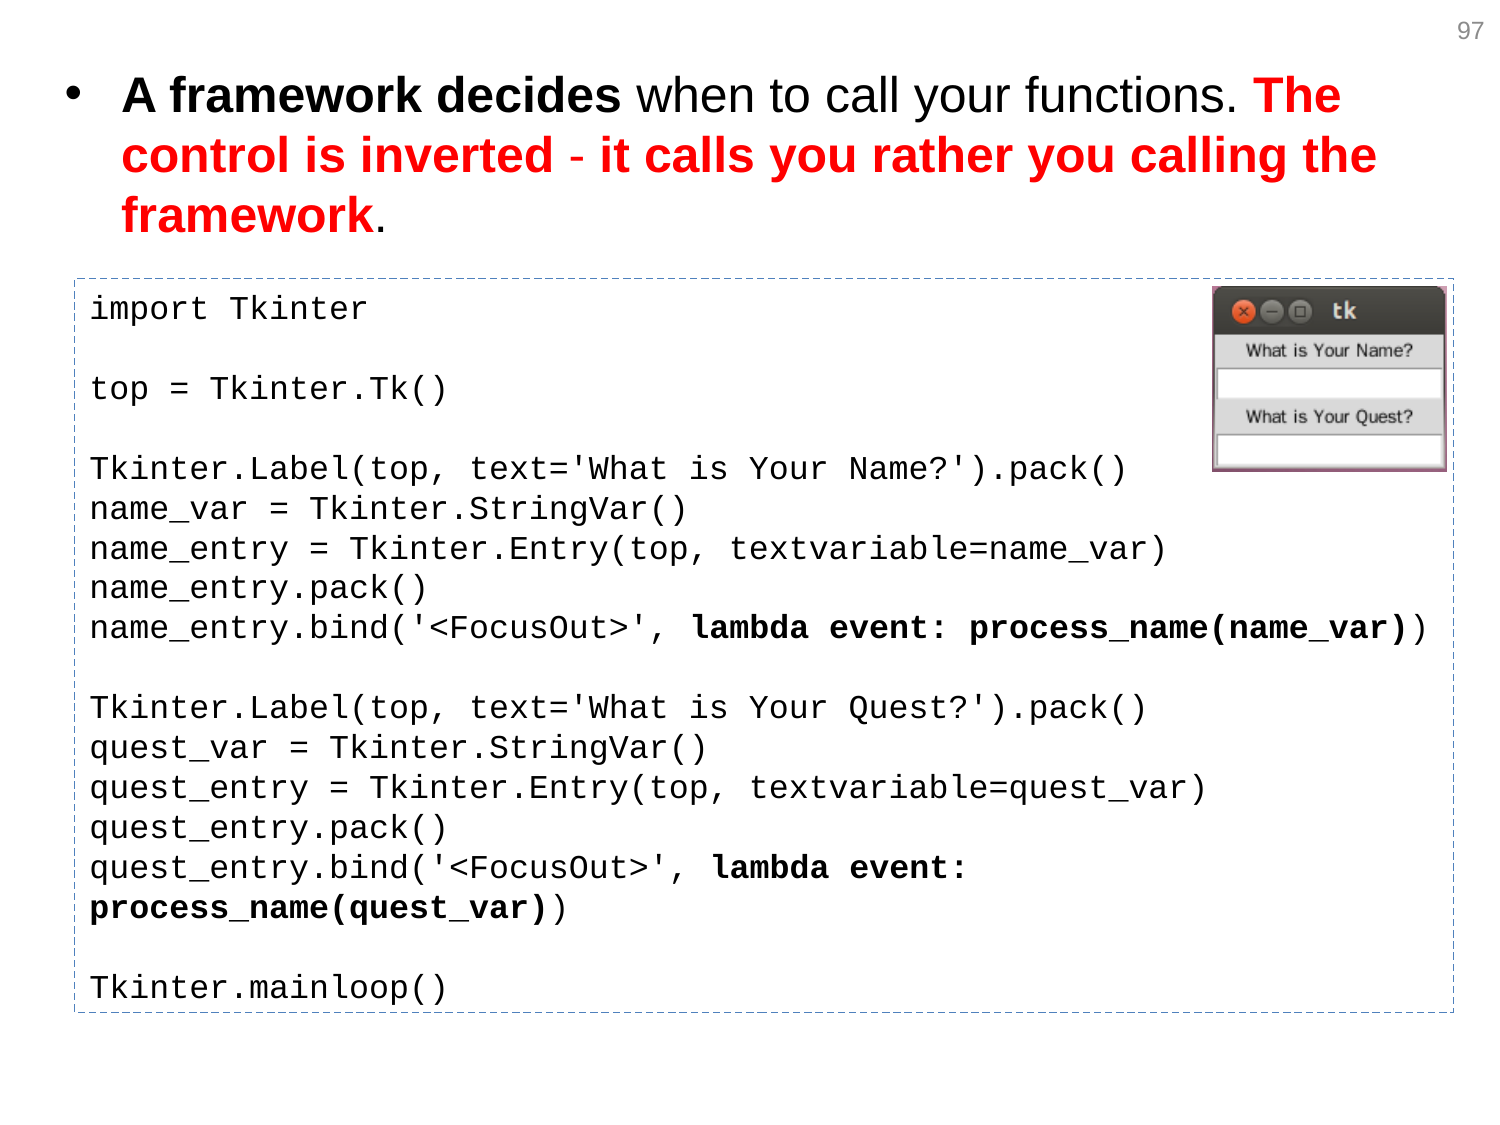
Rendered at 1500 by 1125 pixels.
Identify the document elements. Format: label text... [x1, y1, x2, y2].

slide_number 97 [1149, 0, 1500, 60]
text_box import Tkinter top = Tkinter.Tk() Tkinter.Label(top, text='What is Your Name?').pack() name_var = Tkinter.StringVar() name_entry = Tkinter.Entry(top, textvariable=name_var) name_entry.pack() name_entry.bind('<FocusOut>', lambda event: process_name(name_var)) Tkinter.Label(top, text='What is Your Quest?').pack() quest_var = Tkinter.StringVar() quest_entry = Tkinter.Entry(top, textvariable=quest_var) quest_entry.pack() quest_entry.bind('<FocusOut>', lambda event: process_name(quest_var)) Tkinter.mainloop() [74, 278, 1454, 1013]
list A framework decides when to call your functions. The control is inverted - it calls you rather you calling the framework. [49, 54, 1400, 797]
picture [1212, 286, 1448, 472]
